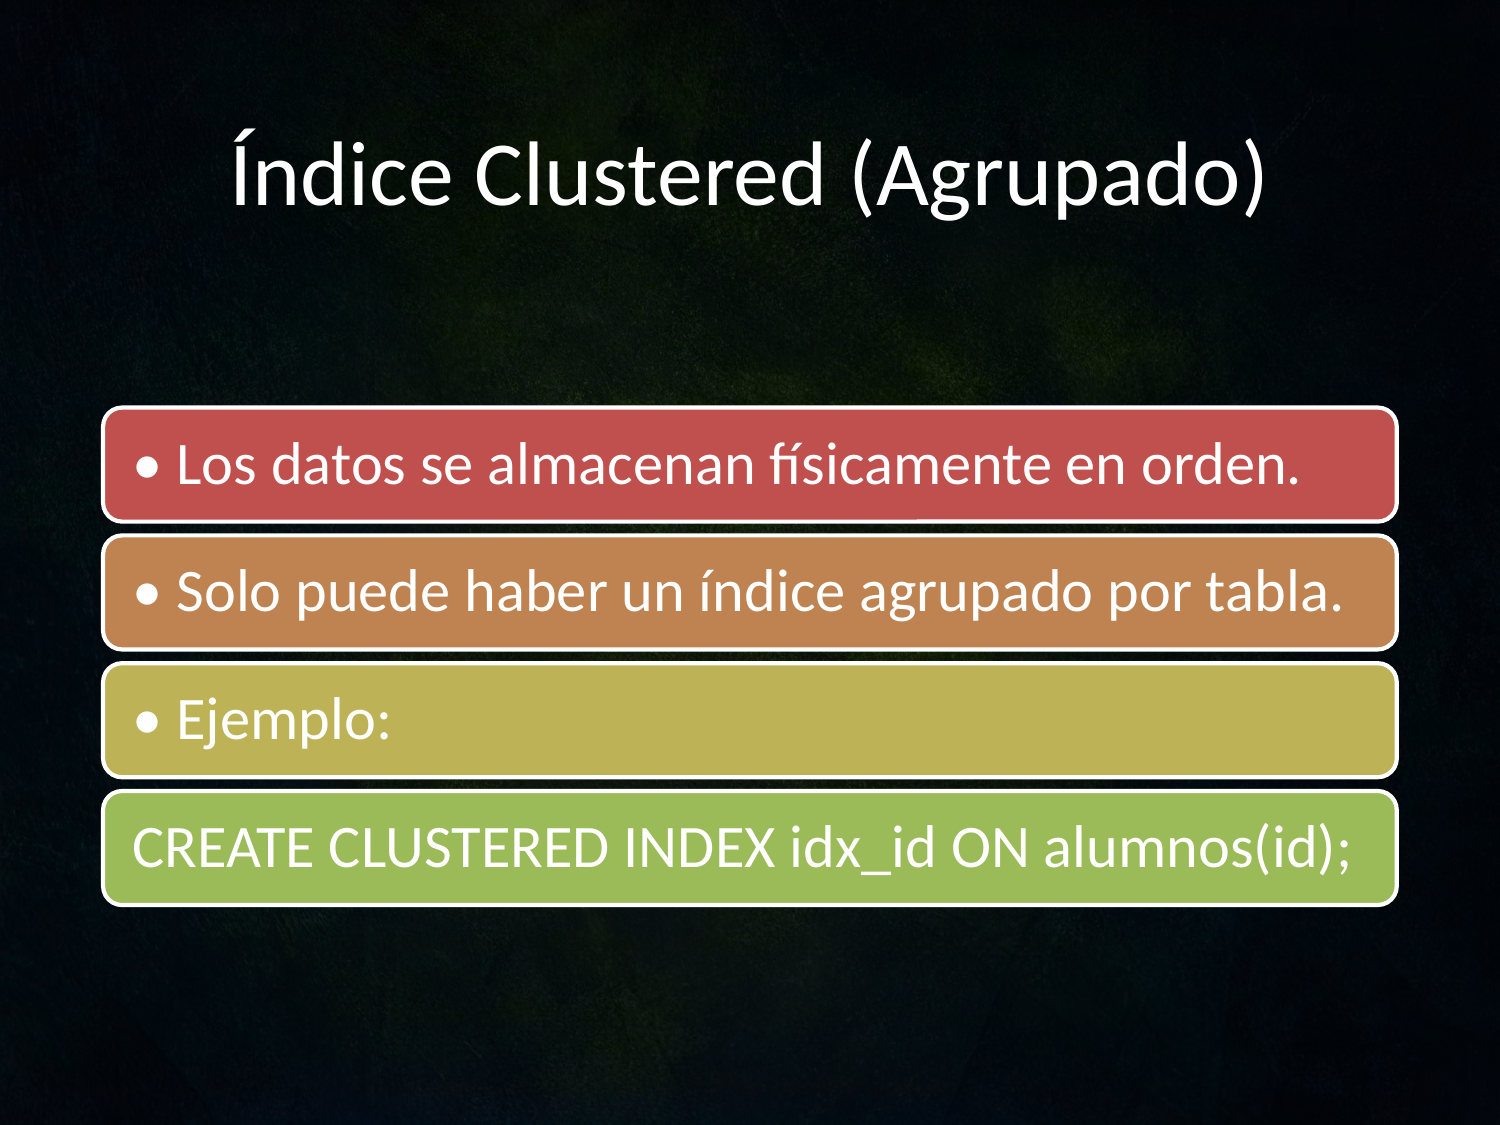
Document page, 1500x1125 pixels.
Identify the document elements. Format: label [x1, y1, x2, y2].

picture [0, 0, 1500, 1125]
list [102, 299, 1398, 1014]
